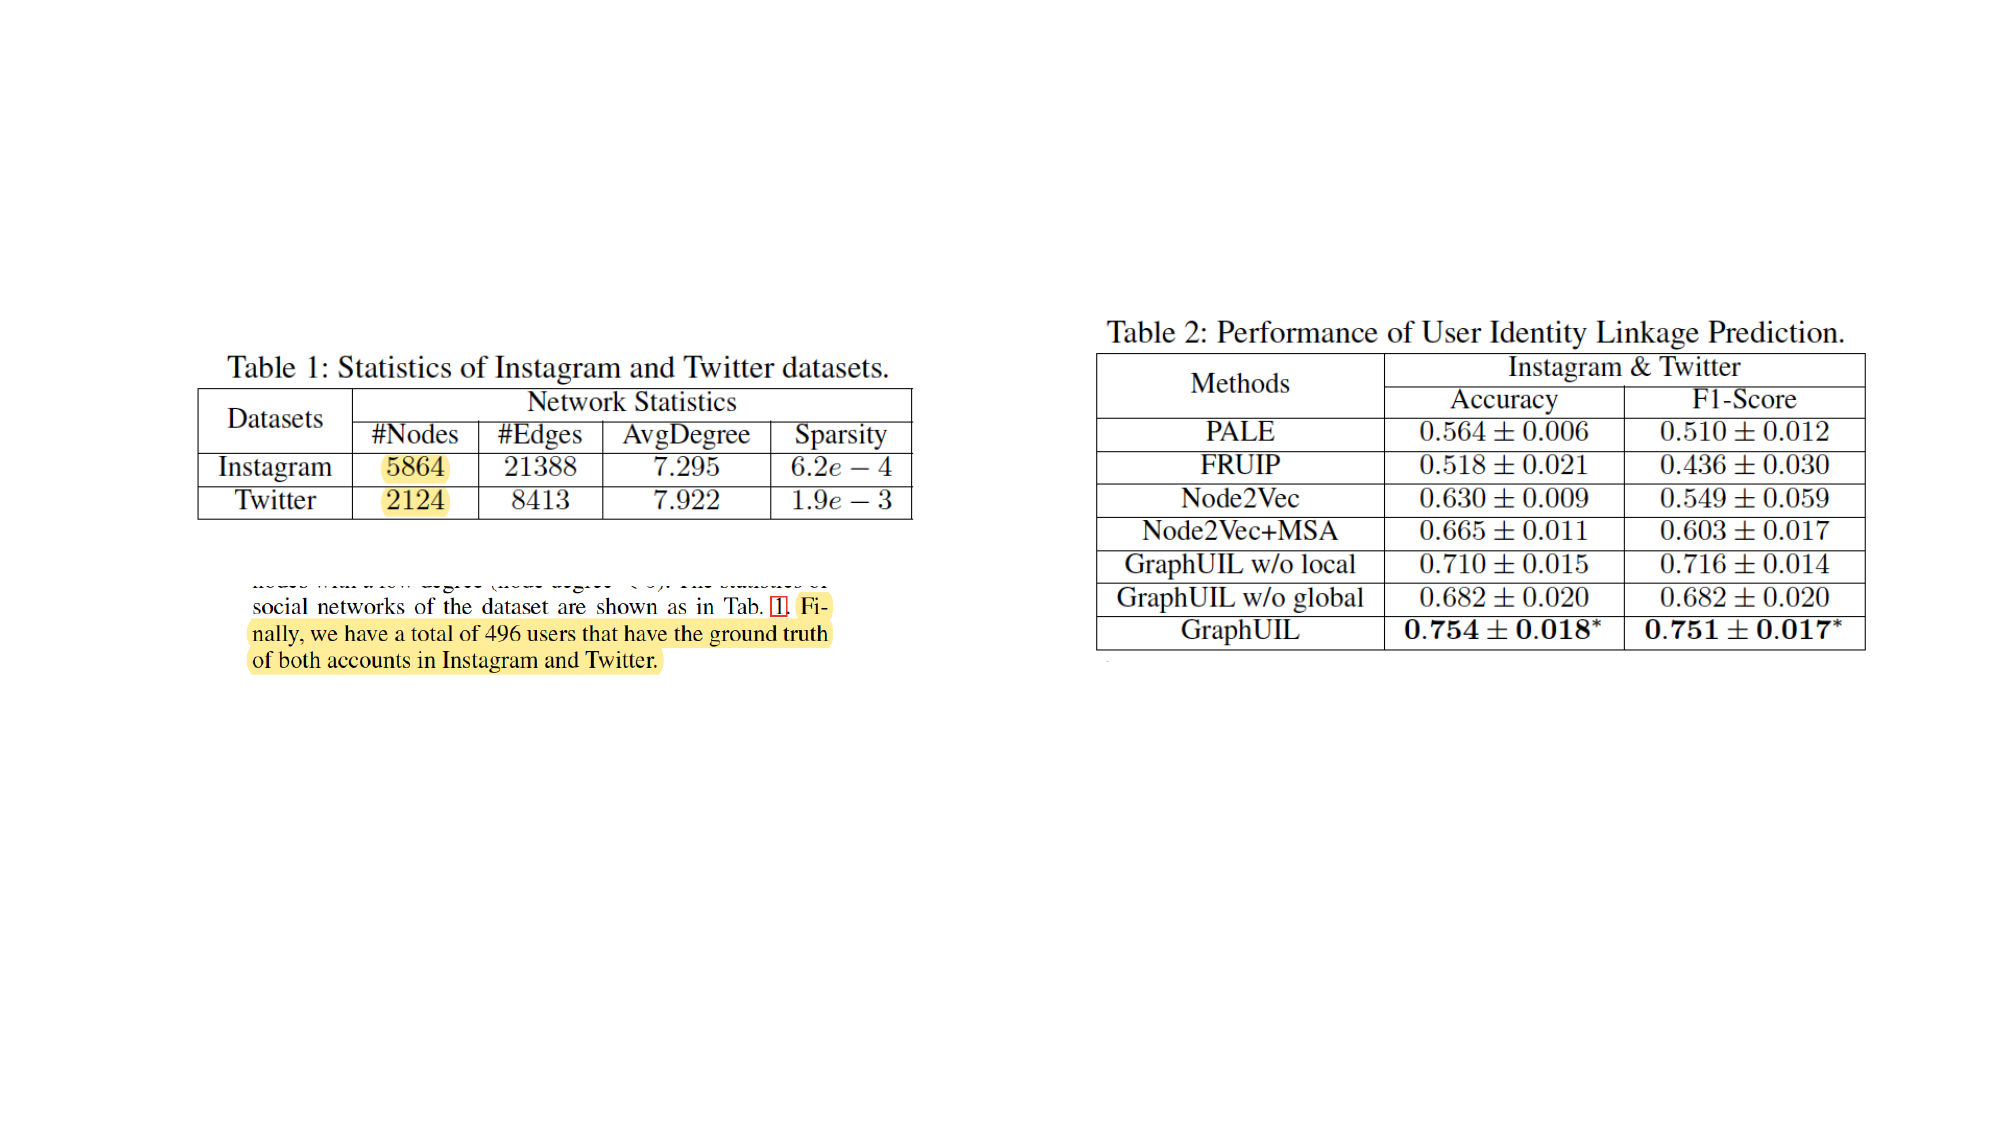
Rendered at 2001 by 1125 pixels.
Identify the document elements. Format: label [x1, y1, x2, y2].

list [184, 315, 933, 549]
picture [243, 586, 833, 696]
picture [1067, 280, 1895, 662]
